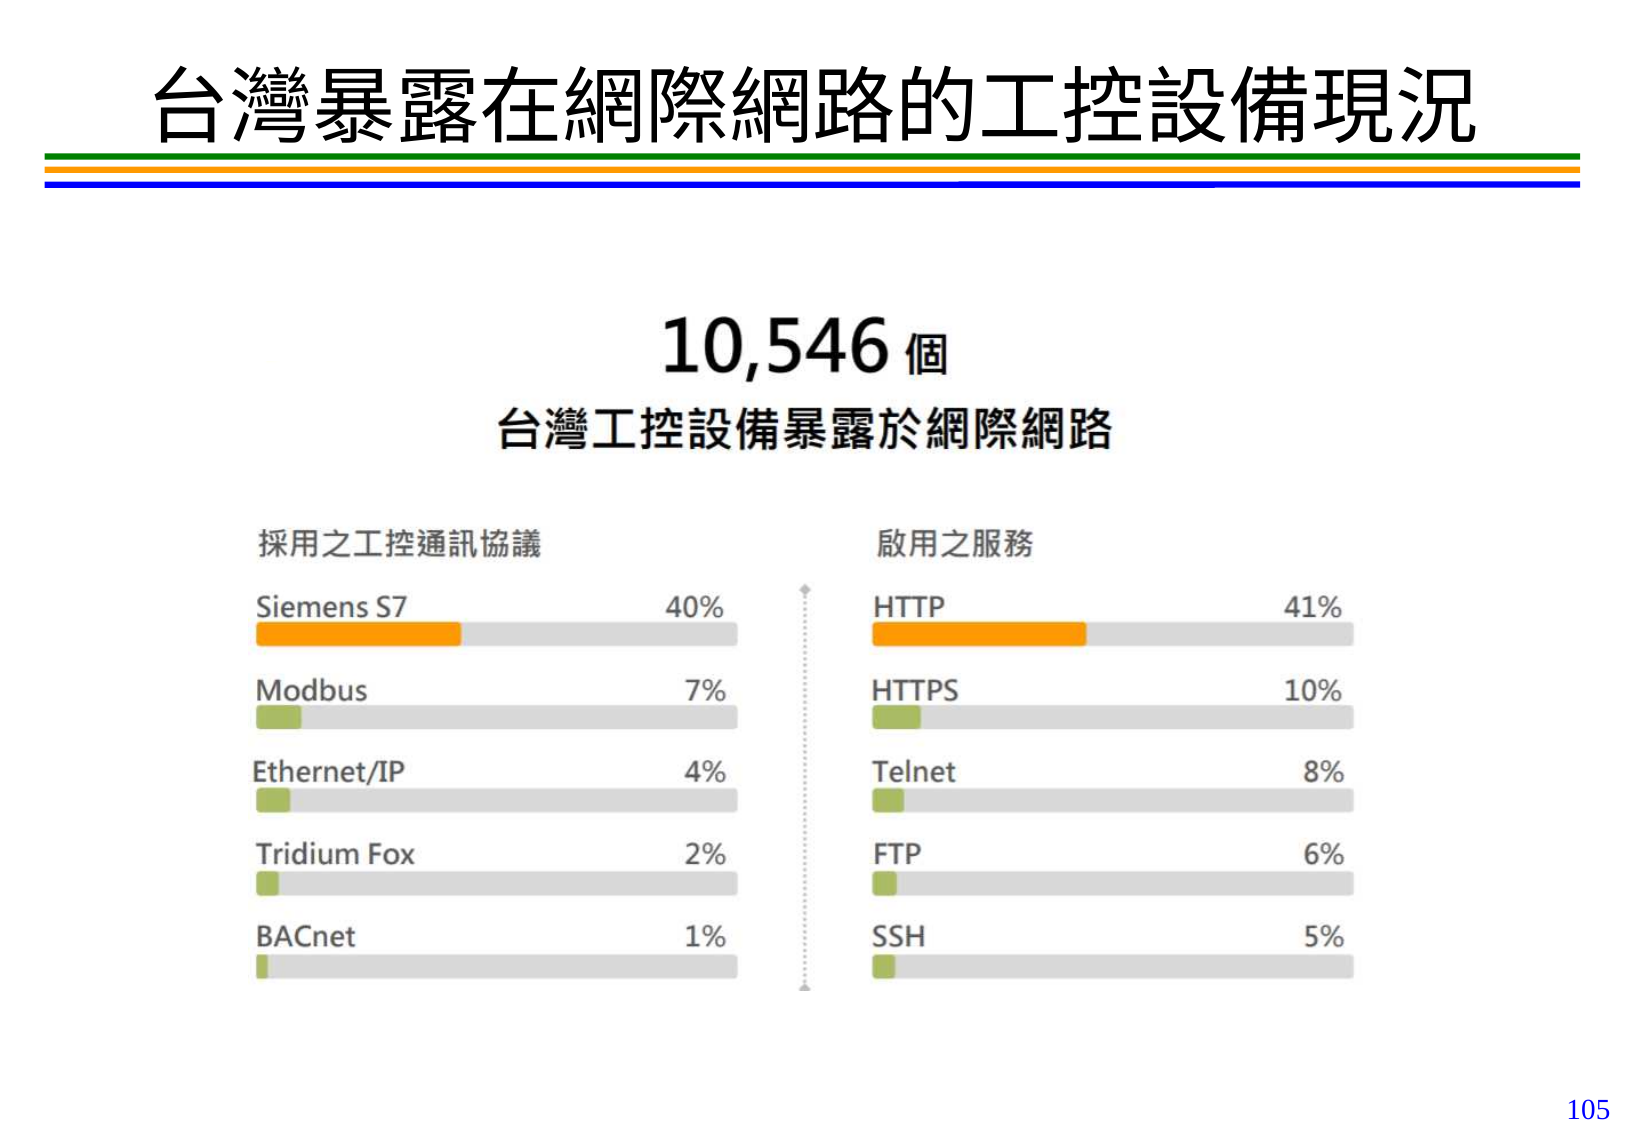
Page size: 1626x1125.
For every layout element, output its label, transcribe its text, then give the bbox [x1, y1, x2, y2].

slide_number 105 [1246, 1082, 1625, 1119]
title 台灣暴露在網際網路的工控設備現況 [81, 45, 1544, 161]
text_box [224, 289, 1381, 991]
